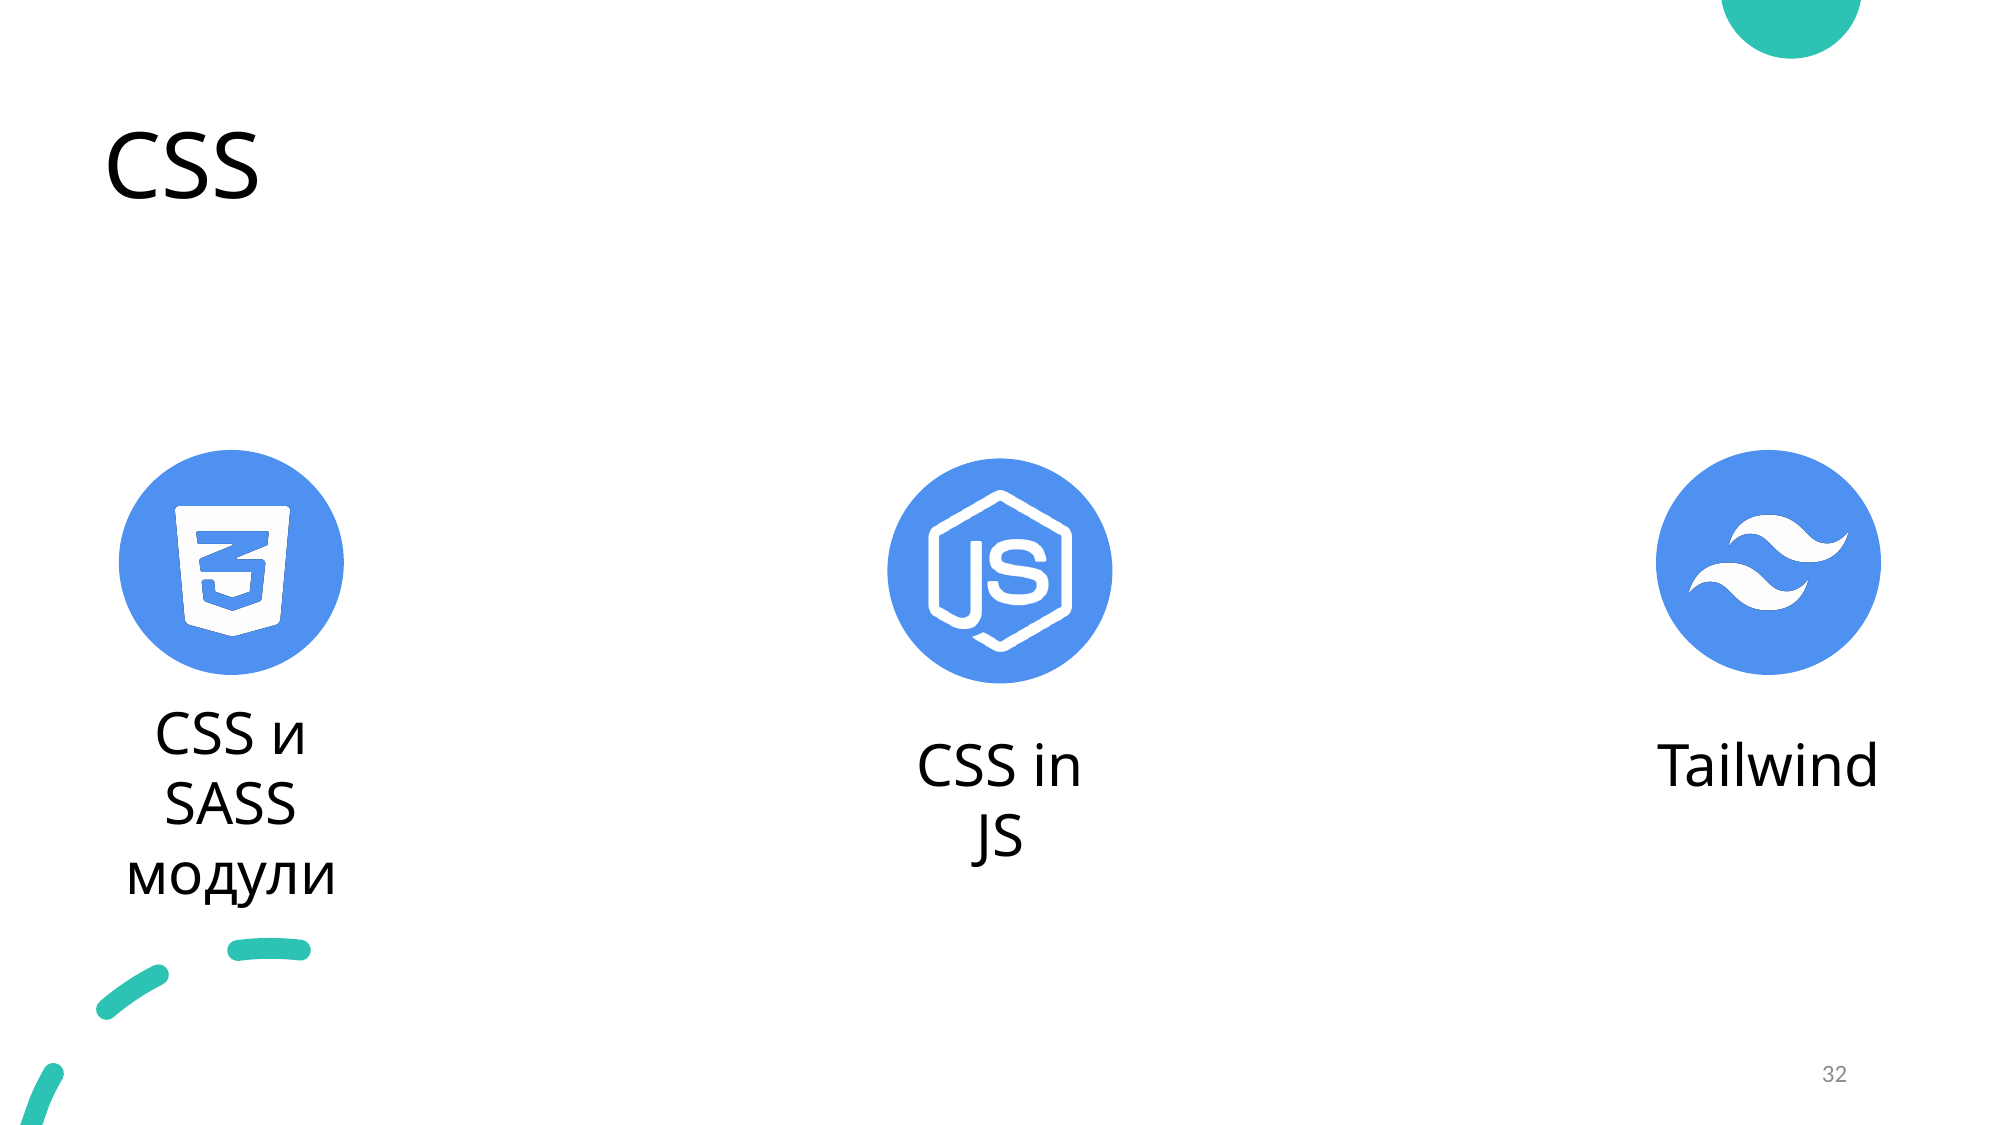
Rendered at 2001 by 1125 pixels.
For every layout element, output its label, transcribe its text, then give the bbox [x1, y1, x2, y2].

slide_number 32 [1412, 1042, 1863, 1103]
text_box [887, 458, 1113, 792]
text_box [88, 449, 375, 760]
title CSS [88, 59, 1814, 278]
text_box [1655, 449, 1881, 792]
